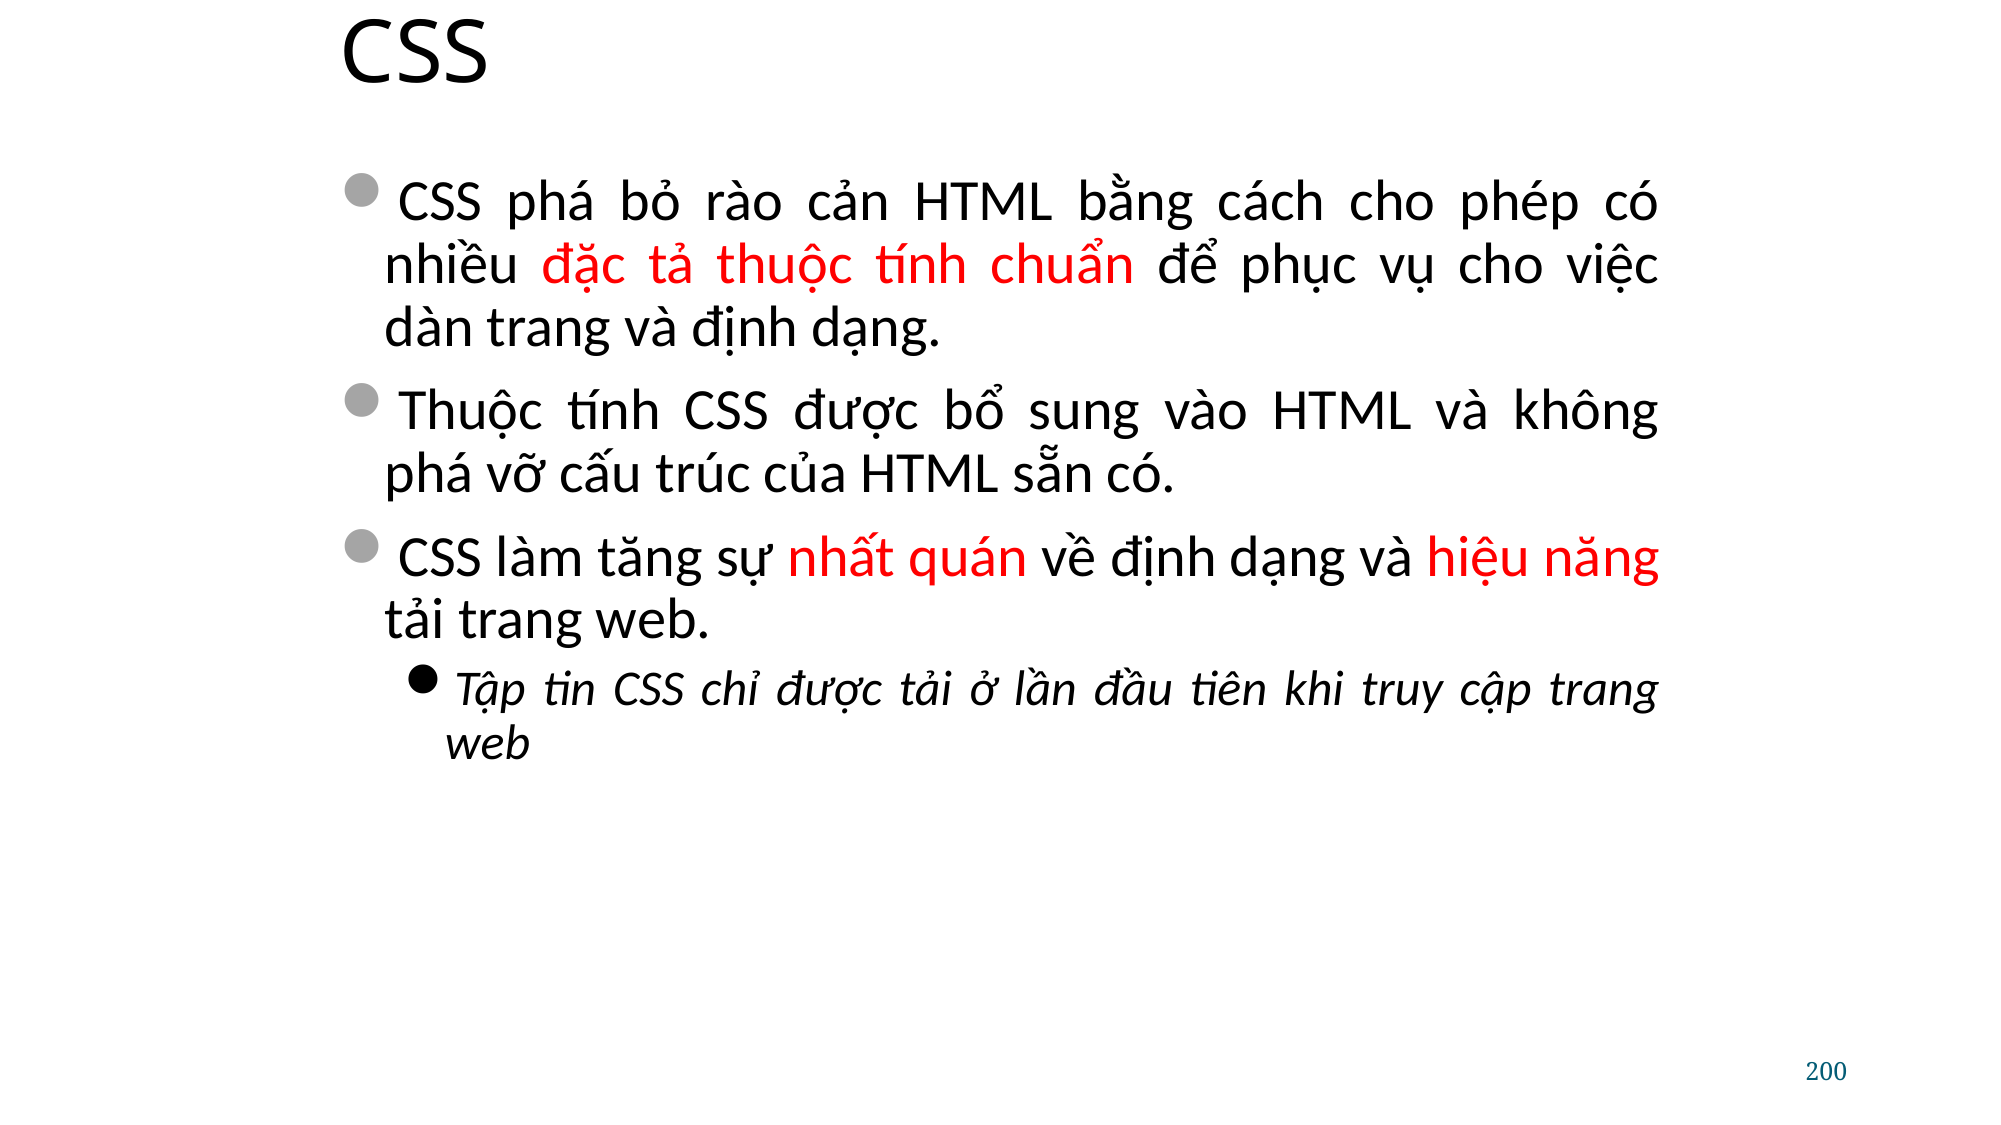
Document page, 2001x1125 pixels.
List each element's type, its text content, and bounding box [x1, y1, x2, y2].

title CSS [324, 0, 1713, 110]
list CSS phá bỏ rào cản HTML bằng cách cho phép có nhiều đặc tả thuộc tính chuẩn để phục vụ cho việc dàn trang và định dạng. Thuộc tính CSS được bổ sung vào HTML và không phá vỡ cấu trúc của HTML sẵn có. CSS làm tăng sự nhất quán về định dạng và hiệu năng tải trang web. Tập tin CSS chỉ được tải ở lần đầu tiên khi truy cập trang web [324, 162, 1675, 1000]
slide_number 200 [1412, 1042, 1863, 1103]
